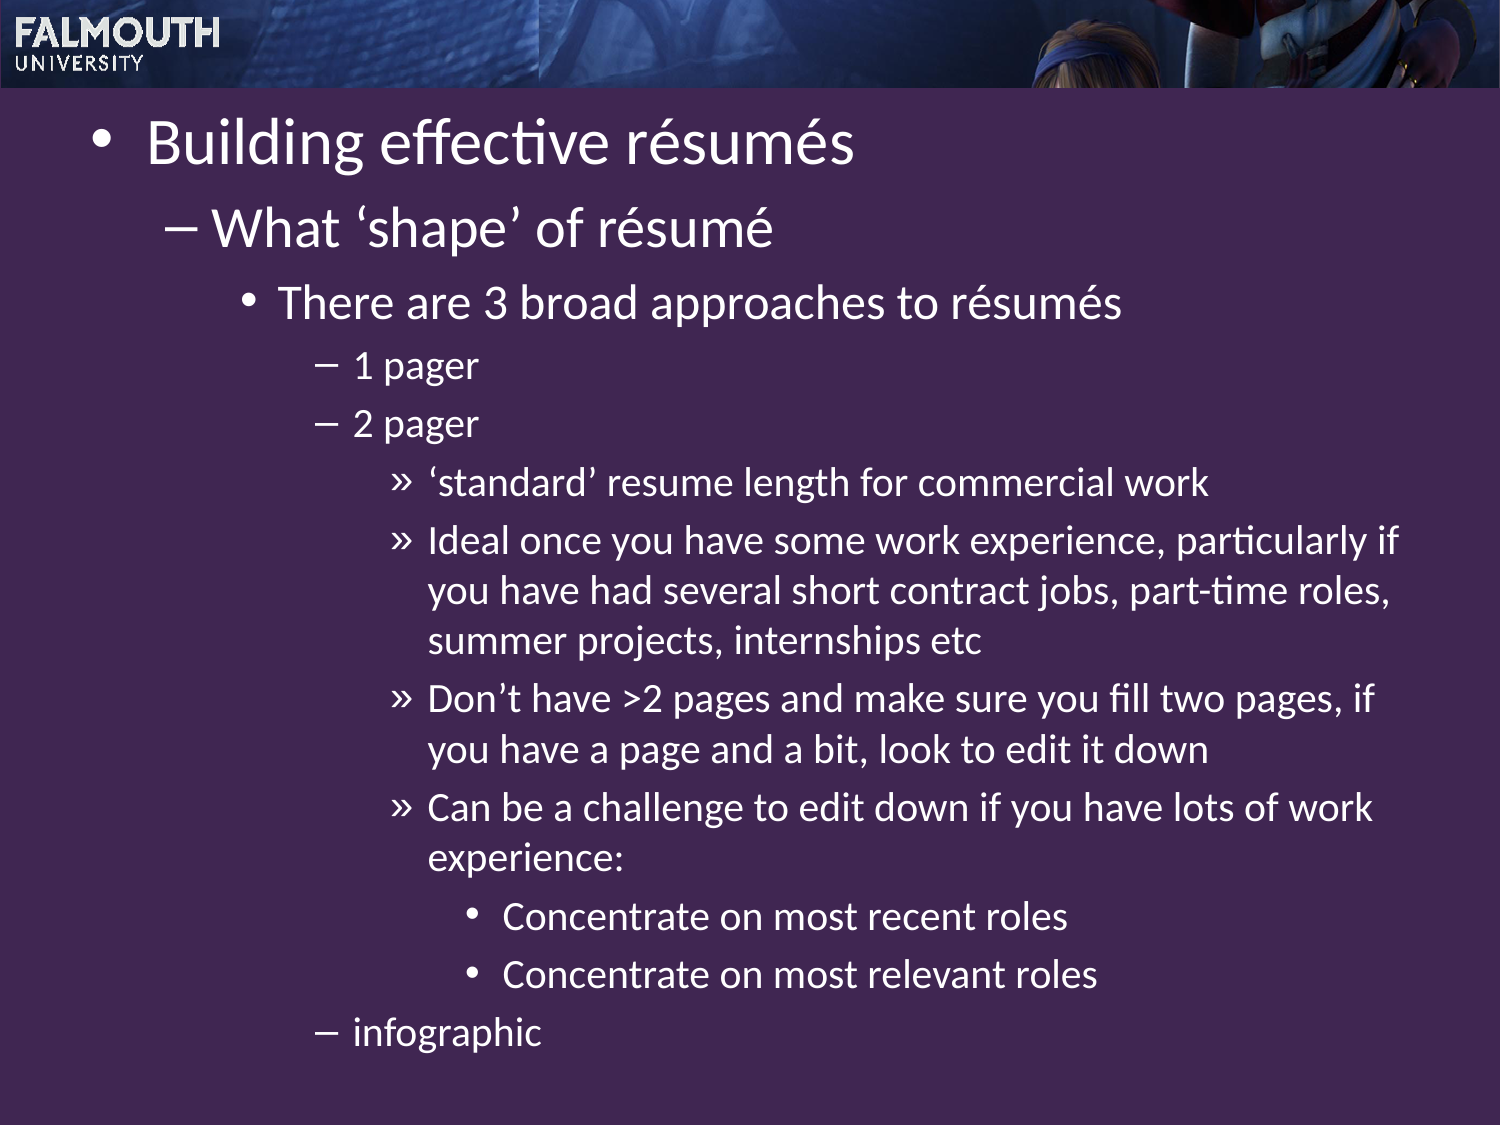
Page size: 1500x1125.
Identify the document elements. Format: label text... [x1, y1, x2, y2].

picture [0, 0, 1500, 90]
list Building effective résumés What ‘shape’ of résumé There are 3 broad approaches to résumés 1 pager 2 pager ‘standard’ resume length for commercial work Ideal once you have some work experience, particularly if you have had several short contract jobs, part-time roles, summer projects, internships etc Don’t have >2 pages and make sure you fill two pages, if you have a page and a bit, look to edit it down Can be a challenge to edit down if you have lots of work experience: Concentrate on most recent roles Concentrate on most relevant roles infographic [75, 90, 1425, 1125]
